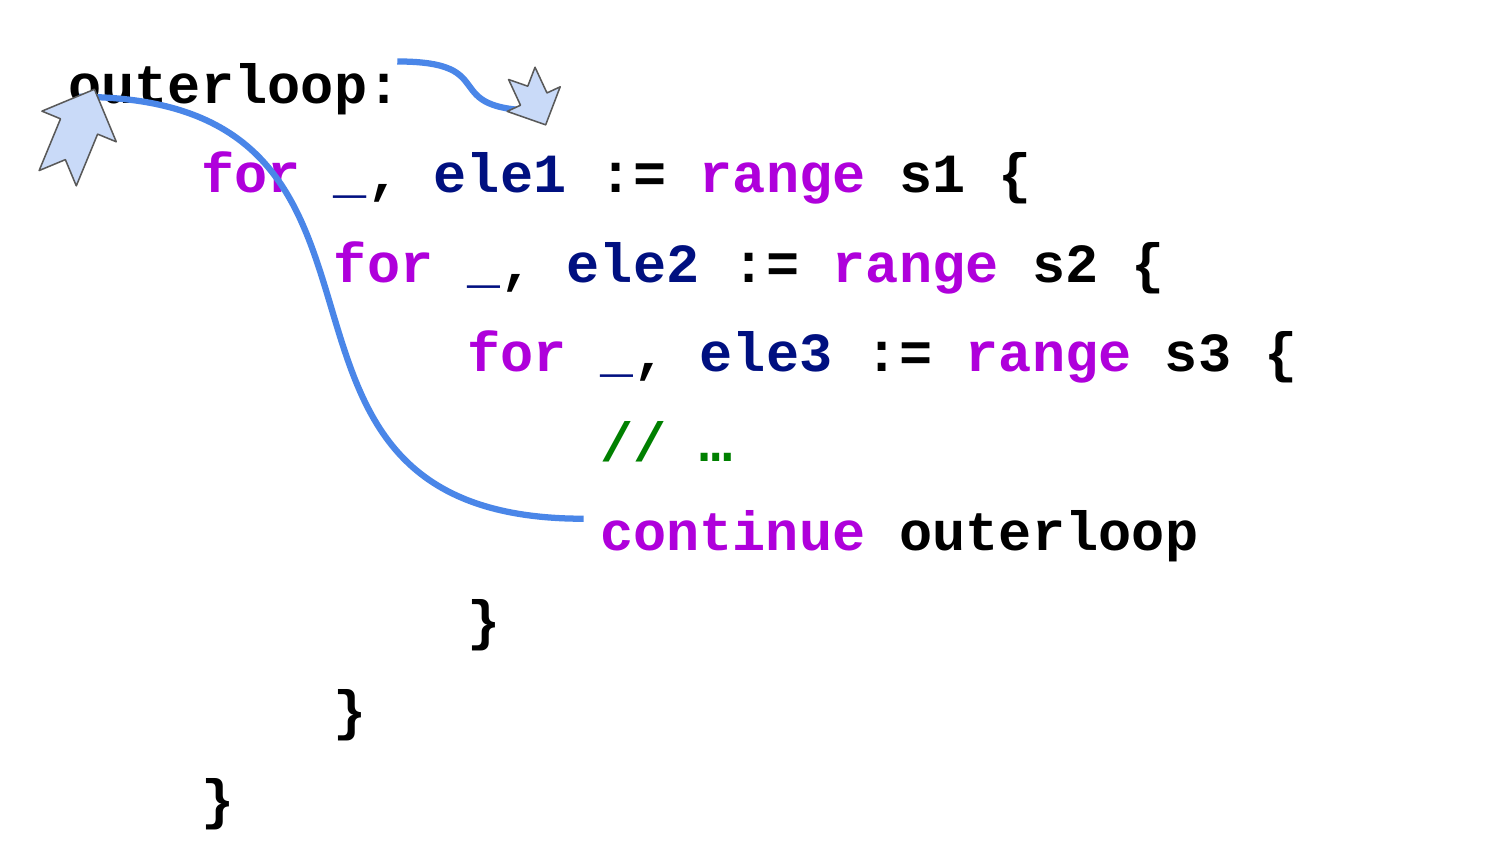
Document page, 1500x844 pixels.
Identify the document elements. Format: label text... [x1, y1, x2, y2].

text_box [39, 96, 77, 178]
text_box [396, 61, 542, 111]
text_box outerloop: for _, ele1 := range s1 { for _, ele2 := range s2 { for _, ele3 := range s3 { // … continue outerloop } } } [53, 9, 1447, 844]
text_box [78, 96, 584, 519]
text_box [547, 86, 561, 95]
text_box [80, 89, 97, 95]
